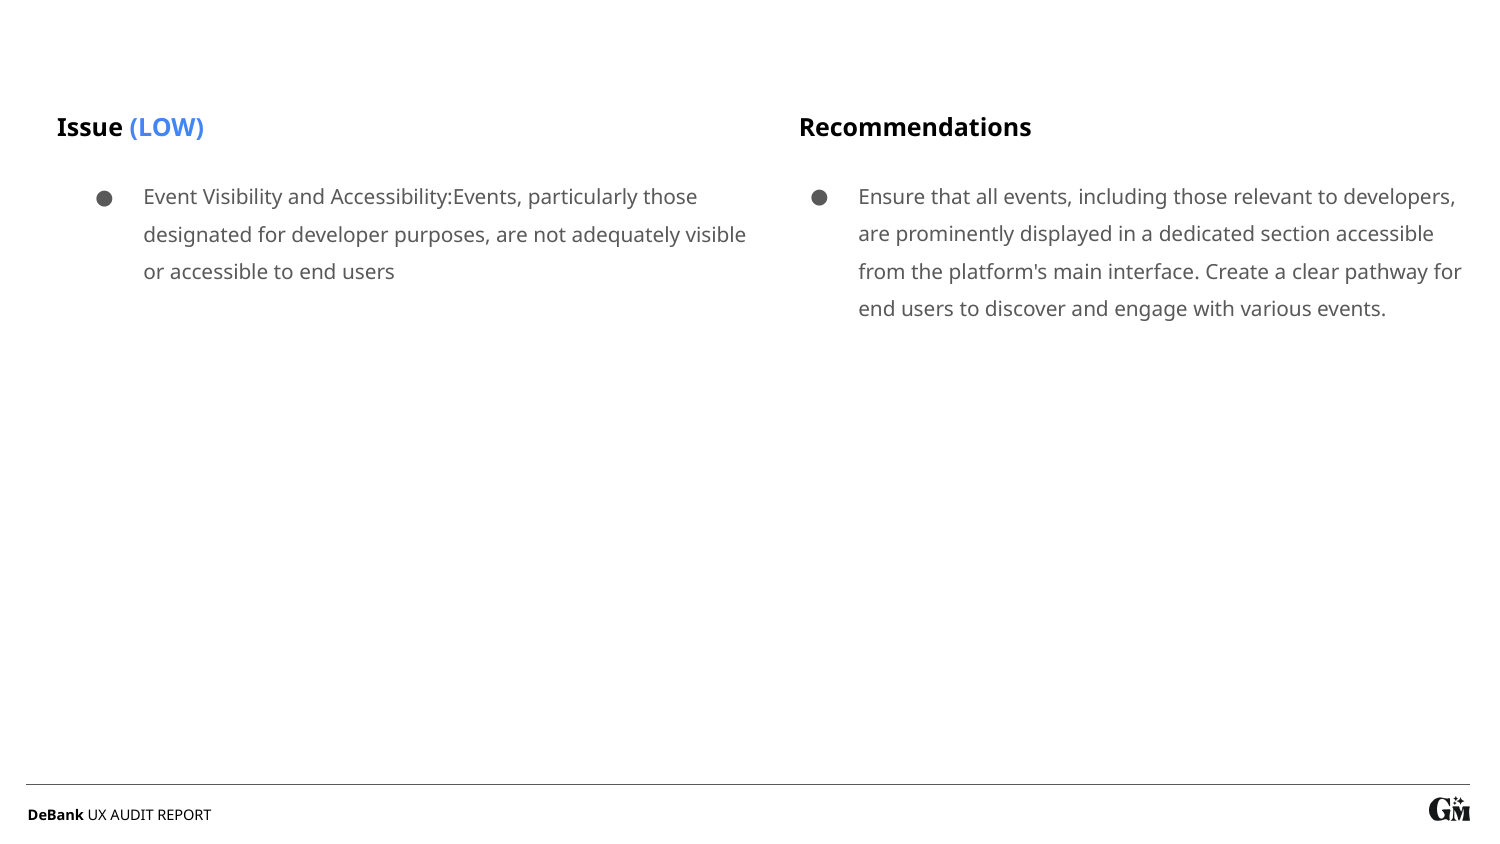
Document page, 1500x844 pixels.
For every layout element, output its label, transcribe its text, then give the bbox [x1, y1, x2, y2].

text_box Issue (LOW) [41, 96, 535, 157]
picture [1429, 796, 1470, 821]
text_box Event Visibility and Accessibility:Events, particularly those designated for developer purposes, are not adequately visible or accessible to end users [53, 156, 768, 337]
text_box Recommendations [783, 96, 1320, 155]
text_box Ensure that all events, including those relevant to developers, are prominently displayed in a dedicated section accessible from the platform's main interface. Create a clear pathway for end users to discover and engage with various events. [768, 155, 1484, 374]
